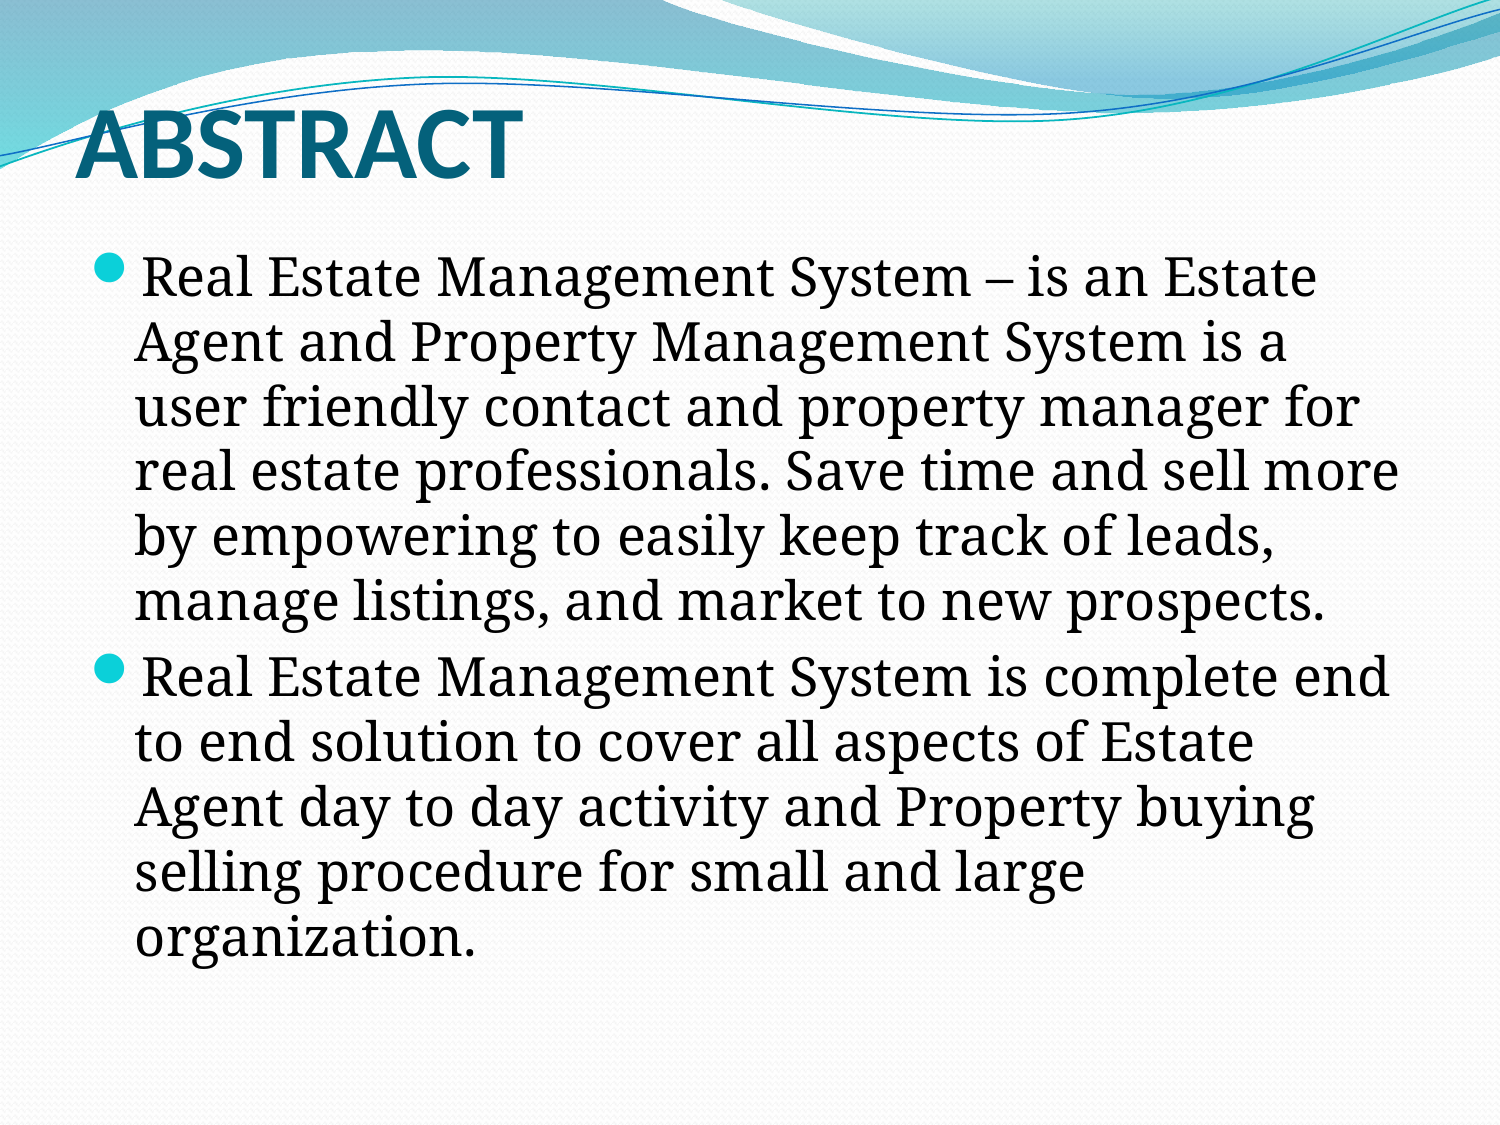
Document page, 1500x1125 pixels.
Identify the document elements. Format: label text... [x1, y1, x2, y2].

list Real Estate Management System – is an Estate Agent and Property Management System is a user friendly contact and property manager for real estate professionals. Save time and sell more by empowering to easily keep track of leads, manage listings, and market to new prospects. Real Estate Management System is complete end to end solution to cover all aspects of Estate Agent day to day activity and Property buying selling procedure for small and large organization. [74, 234, 1426, 1038]
title ABSTRACT [74, 0, 1426, 200]
